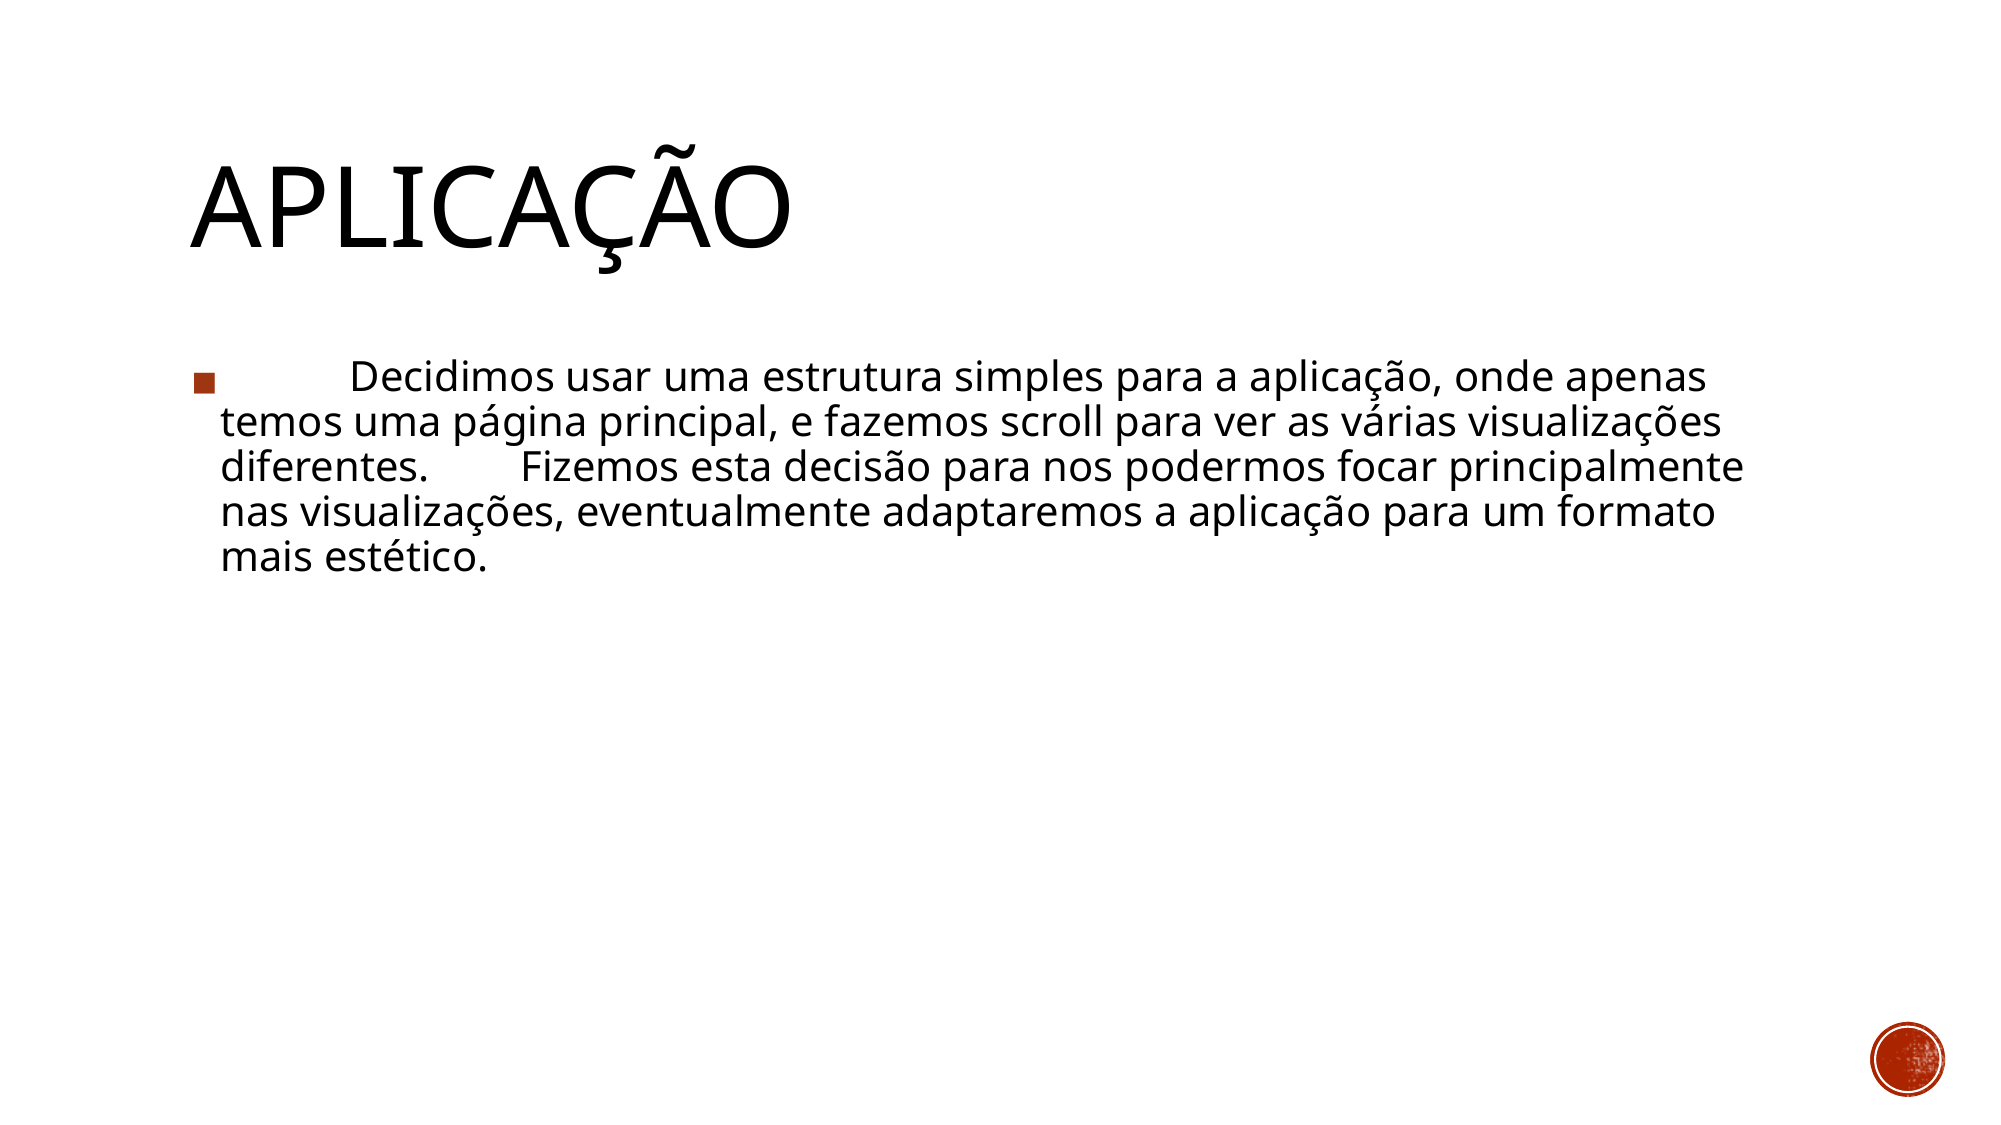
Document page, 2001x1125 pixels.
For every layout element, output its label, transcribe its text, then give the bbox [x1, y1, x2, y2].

title APLICAÇÃO [175, 79, 1826, 344]
list Decidimos usar uma estrutura simples para a aplicação, onde apenas temos uma página principal, e fazemos scroll para ver as várias visualizações diferentes. Fizemos esta decisão para nos podermos focar principalmente nas visualizações, eventualmente adaptaremos a aplicação para um formato mais estético. [175, 348, 1826, 1013]
picture [1870, 1021, 1946, 1097]
